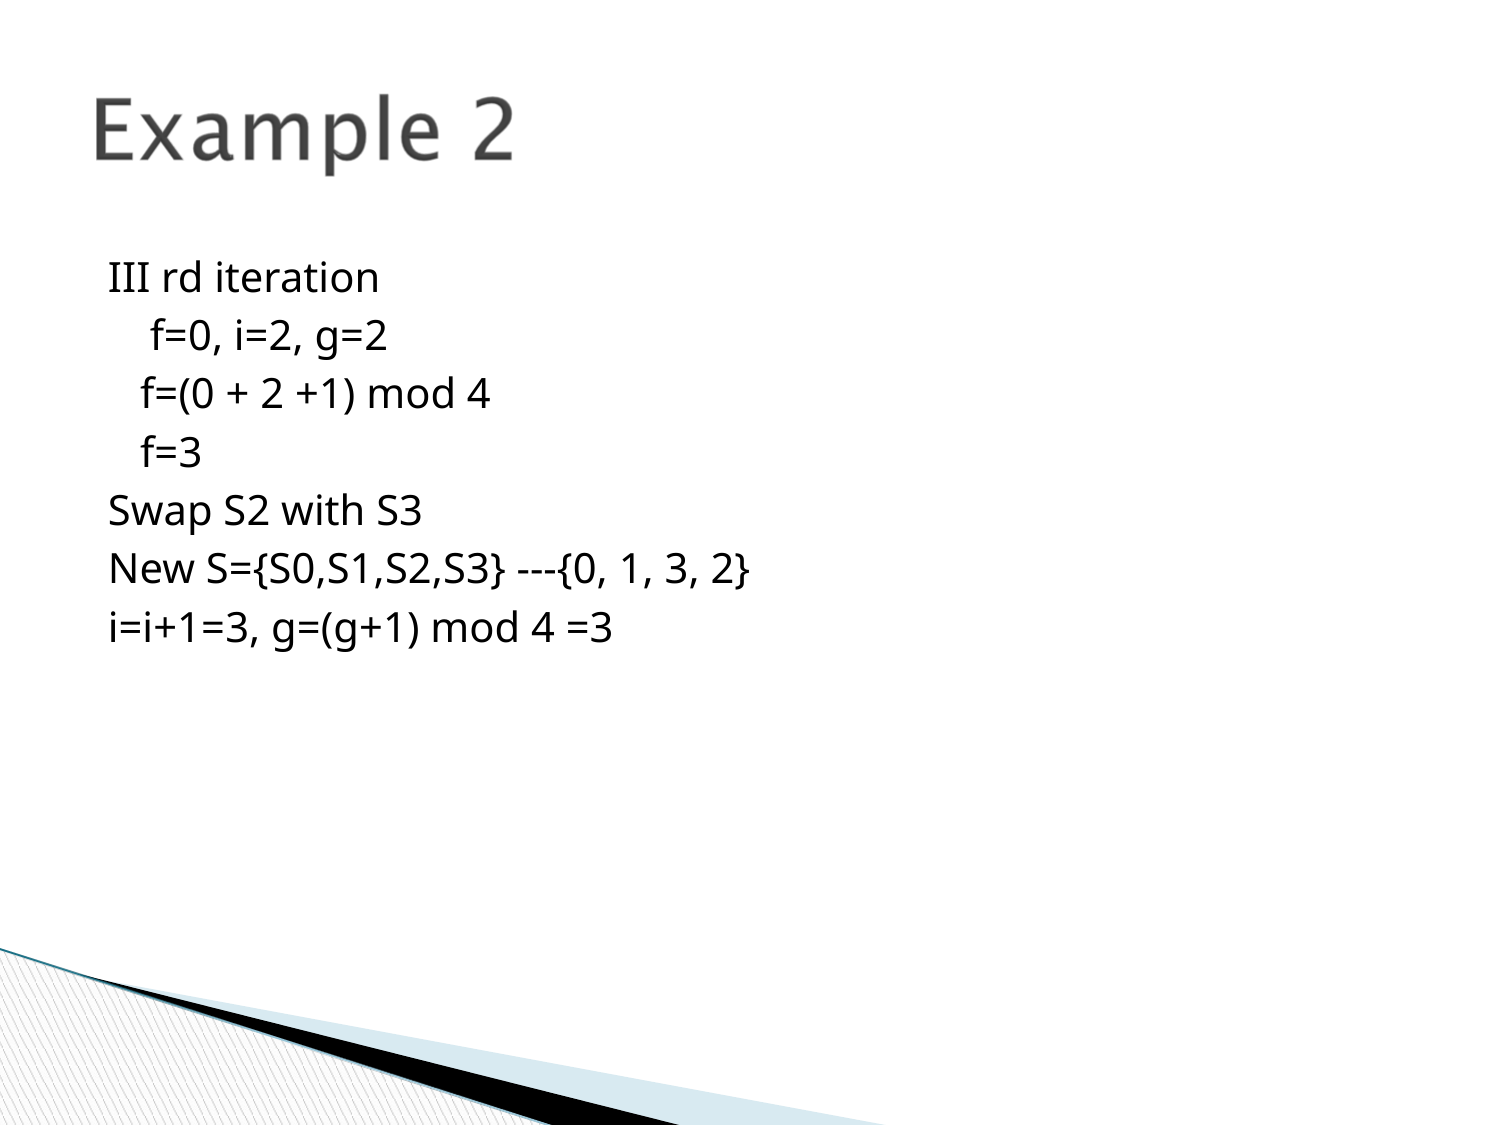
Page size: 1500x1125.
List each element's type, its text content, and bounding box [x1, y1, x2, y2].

picture [0, 947, 559, 1125]
text_box III rd iteration f=0, i=2, g=2 f=(0 + 2 +1) mod 4 f=3 Swap S2 with S3 New S={S0,S1,S2,S3} ---{0, 1, 3, 2} i=i+1=3, g=(g+1) mod 4 =3 [74, 243, 1425, 986]
picture [35, 43, 1427, 235]
